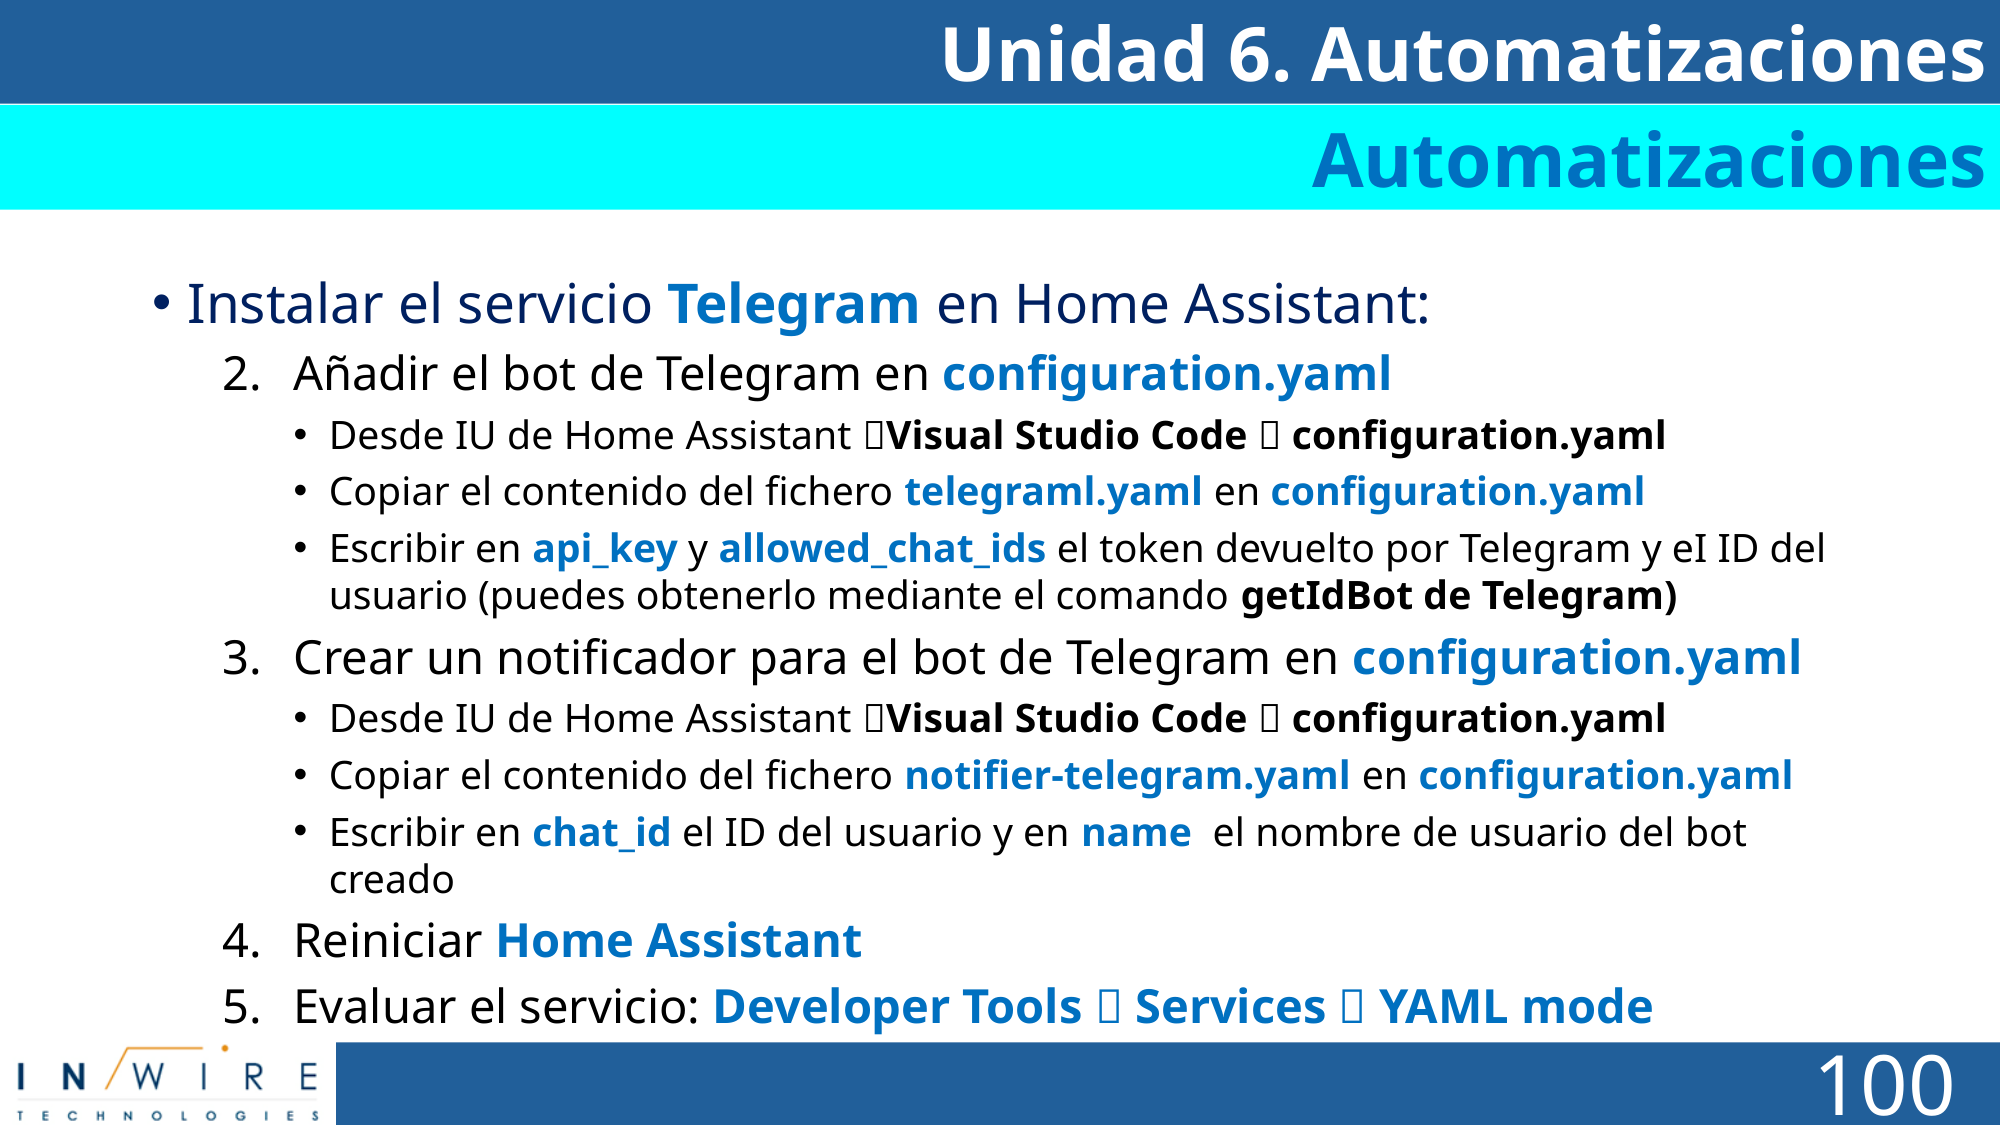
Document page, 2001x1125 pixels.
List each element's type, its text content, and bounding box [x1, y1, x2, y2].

text_box Automatizaciones [0, 104, 2000, 210]
text_box Unidad 6. Automatizaciones [0, 0, 2000, 104]
list Instalar el servicio Telegram en Home Assistant: Añadir el bot de Telegram en configuration.yaml Desde IU de Home Assistant Visual Studio Code  configuration.yaml Copiar el contenido del fichero telegraml.yaml en configuration.yaml Escribir en api_key y allowed_chat_ids el token devuelto por Telegram y eI ID del usuario (puedes obtenerlo mediante el comando getIdBot de Telegram) Crear un notificador para el bot de Telegram en configuration.yaml Desde IU de Home Assistant Visual Studio Code  configuration.yaml Copiar el contenido del fichero notifier-telegram.yaml en configuration.yaml Escribir en chat_id el ID del usuario y en name el nombre de usuario del bot creado Reiniciar Home Assistant Evaluar el servicio: Developer Tools  Services  YAML mode [137, 260, 1855, 1048]
picture [0, 1037, 336, 1125]
